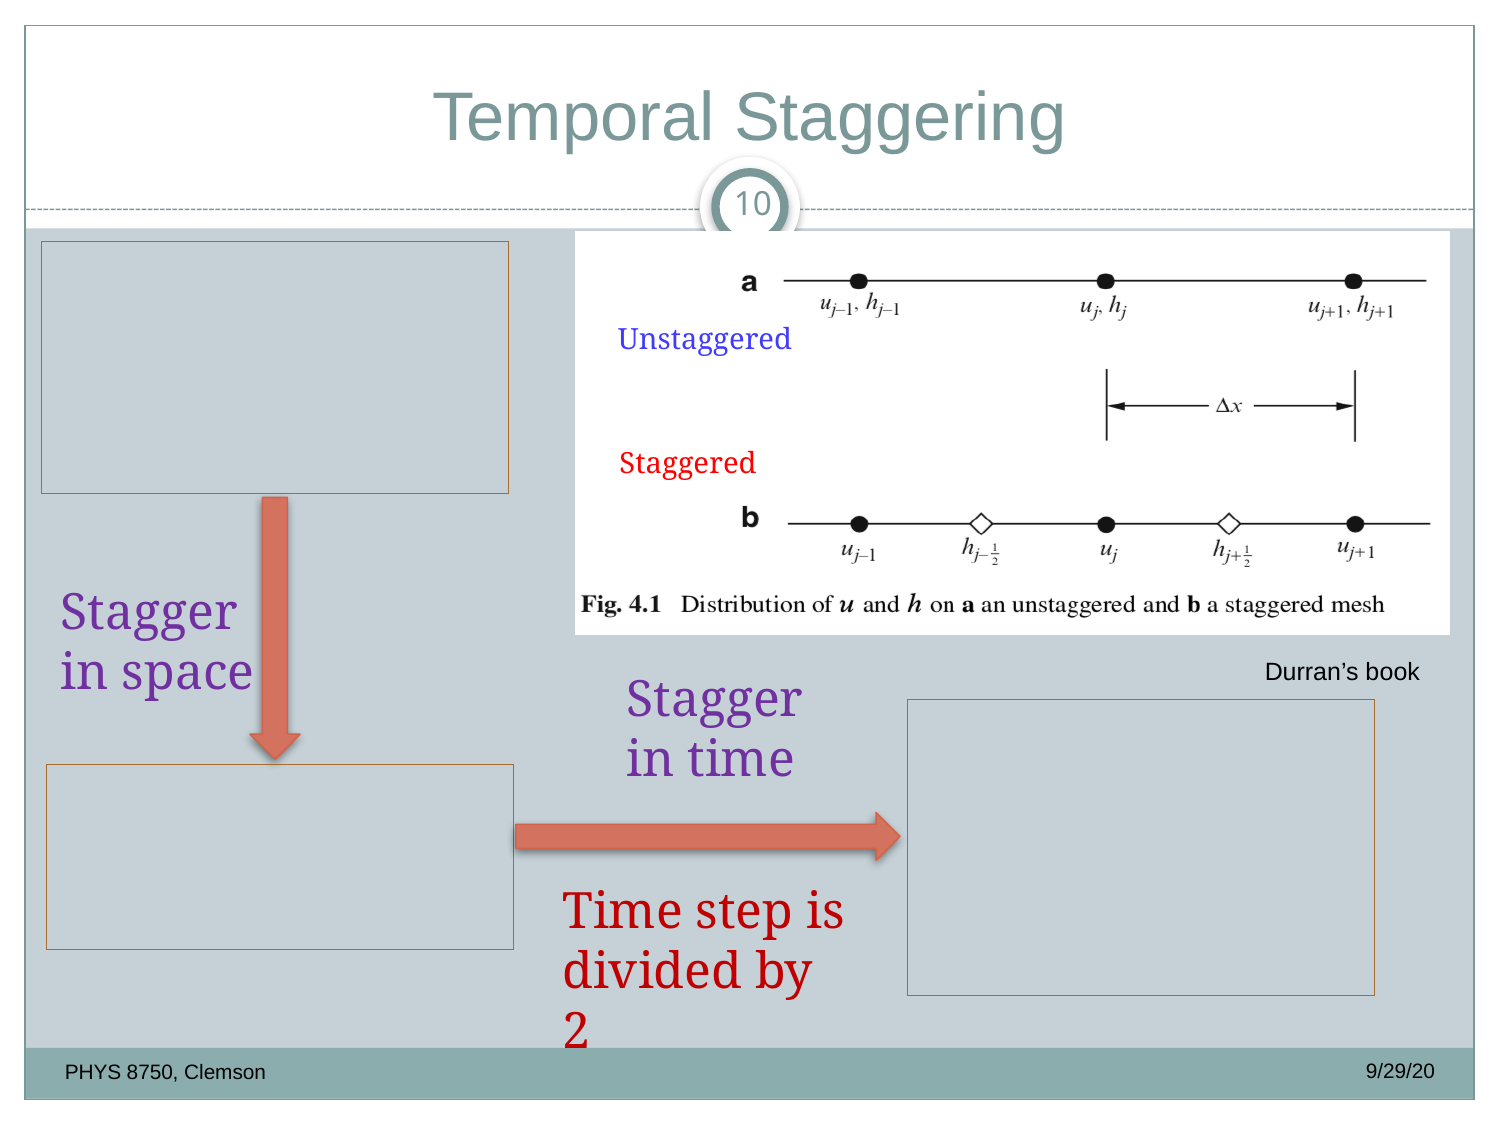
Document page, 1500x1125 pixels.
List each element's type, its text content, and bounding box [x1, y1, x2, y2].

footer PHYS 8750, Clemson [50, 1051, 638, 1112]
text_box Stagger in time [611, 659, 846, 816]
slide_number 10 [715, 168, 791, 228]
text_box Stagger in space [46, 572, 280, 729]
text_box [249, 496, 301, 760]
text_box Durran’s book [1250, 648, 1459, 694]
title Temporal Staggering [49, 37, 1450, 162]
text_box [574, 231, 1450, 635]
text_box [515, 811, 901, 861]
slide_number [950, 1050, 1450, 1111]
text_box Time step is divided by 2 [547, 870, 863, 1028]
